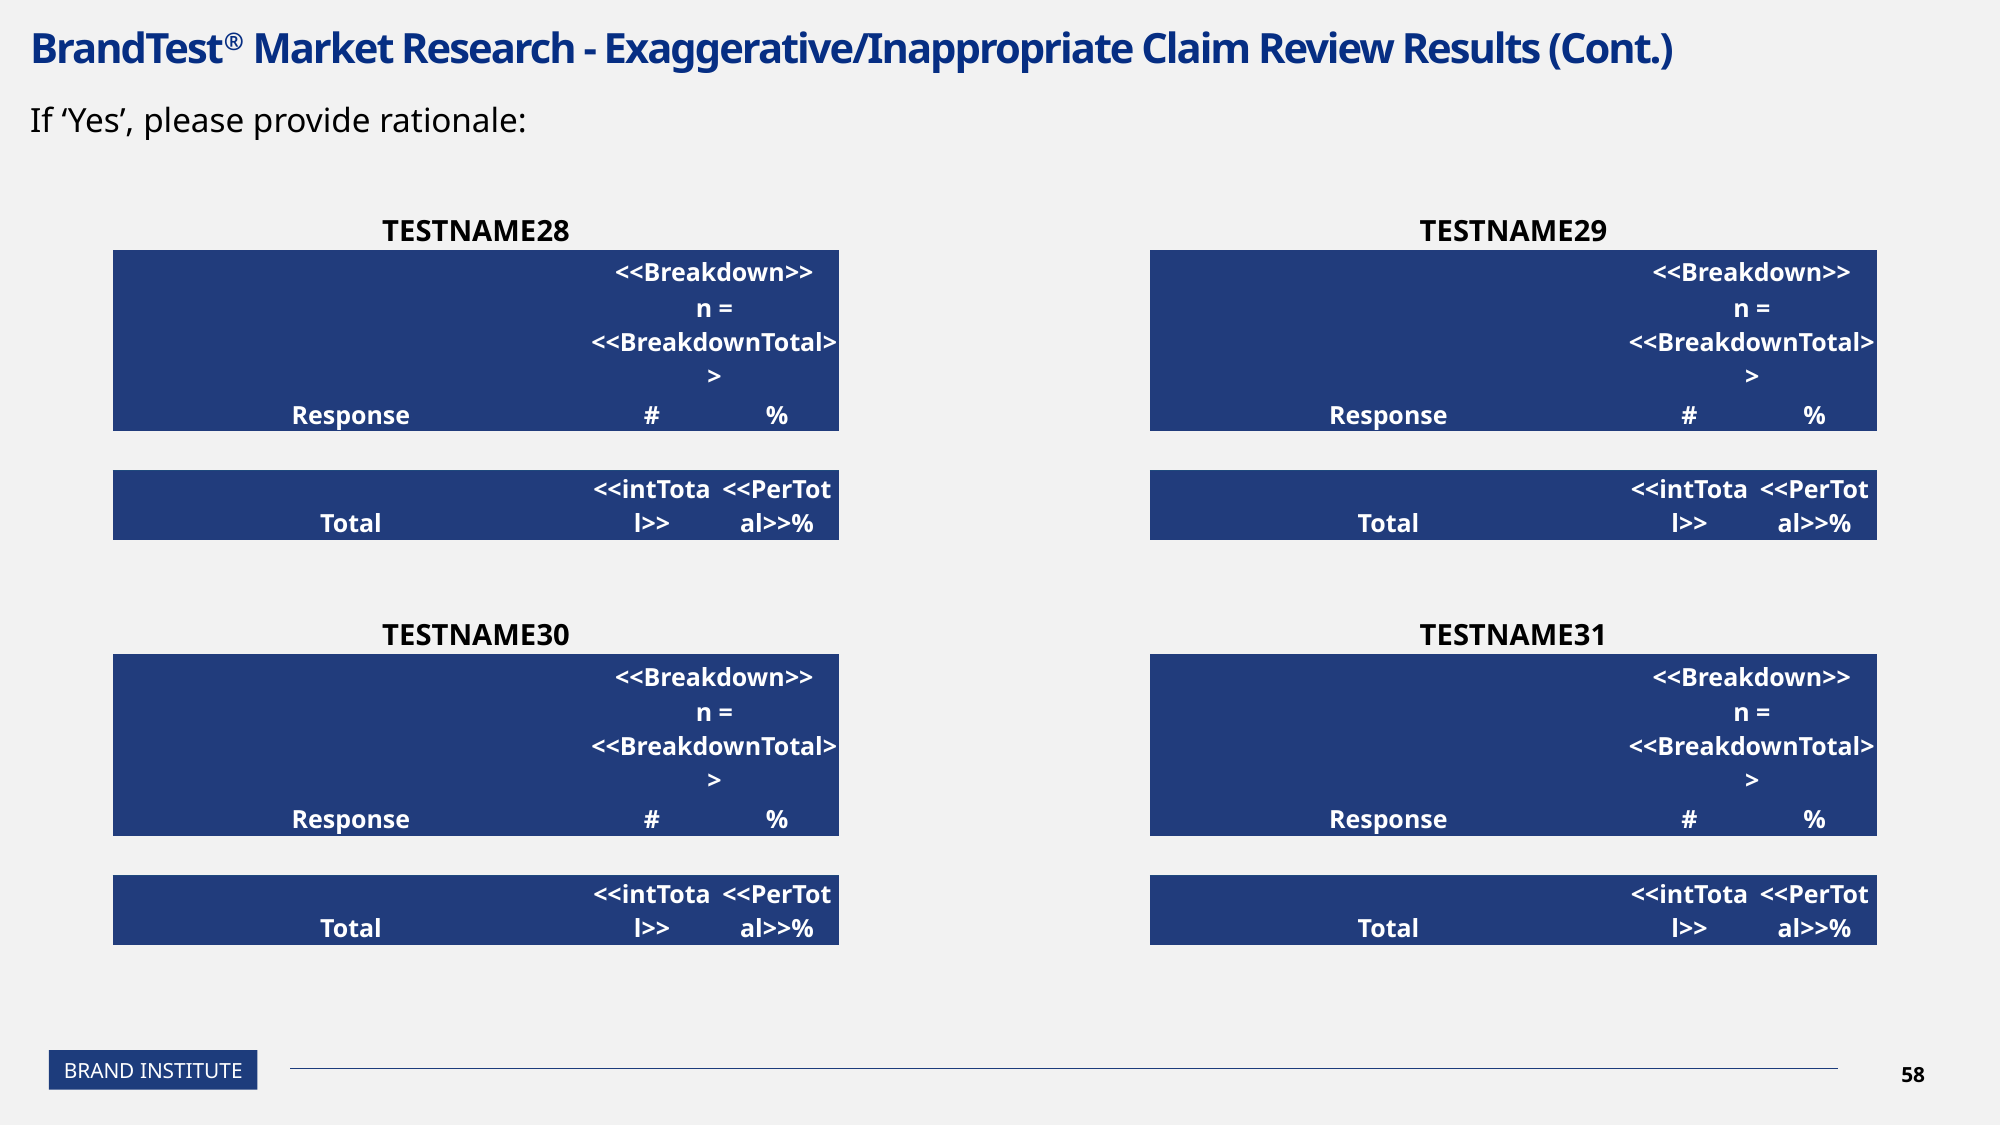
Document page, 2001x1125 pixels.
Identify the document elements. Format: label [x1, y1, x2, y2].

table_header [113, 609, 839, 654]
table_cell [113, 250, 839, 470]
title [30, 0, 1954, 73]
table_cell [113, 654, 839, 875]
table_header [1150, 609, 1877, 654]
table_cell [1150, 471, 1877, 540]
table_cell [113, 876, 839, 945]
table_cell [1150, 876, 1877, 945]
table_cell [1150, 250, 1877, 470]
list [30, 99, 1954, 140]
table_cell [113, 471, 839, 540]
table_header [1150, 204, 1877, 250]
table_header [113, 204, 839, 250]
table_cell [1150, 654, 1877, 875]
